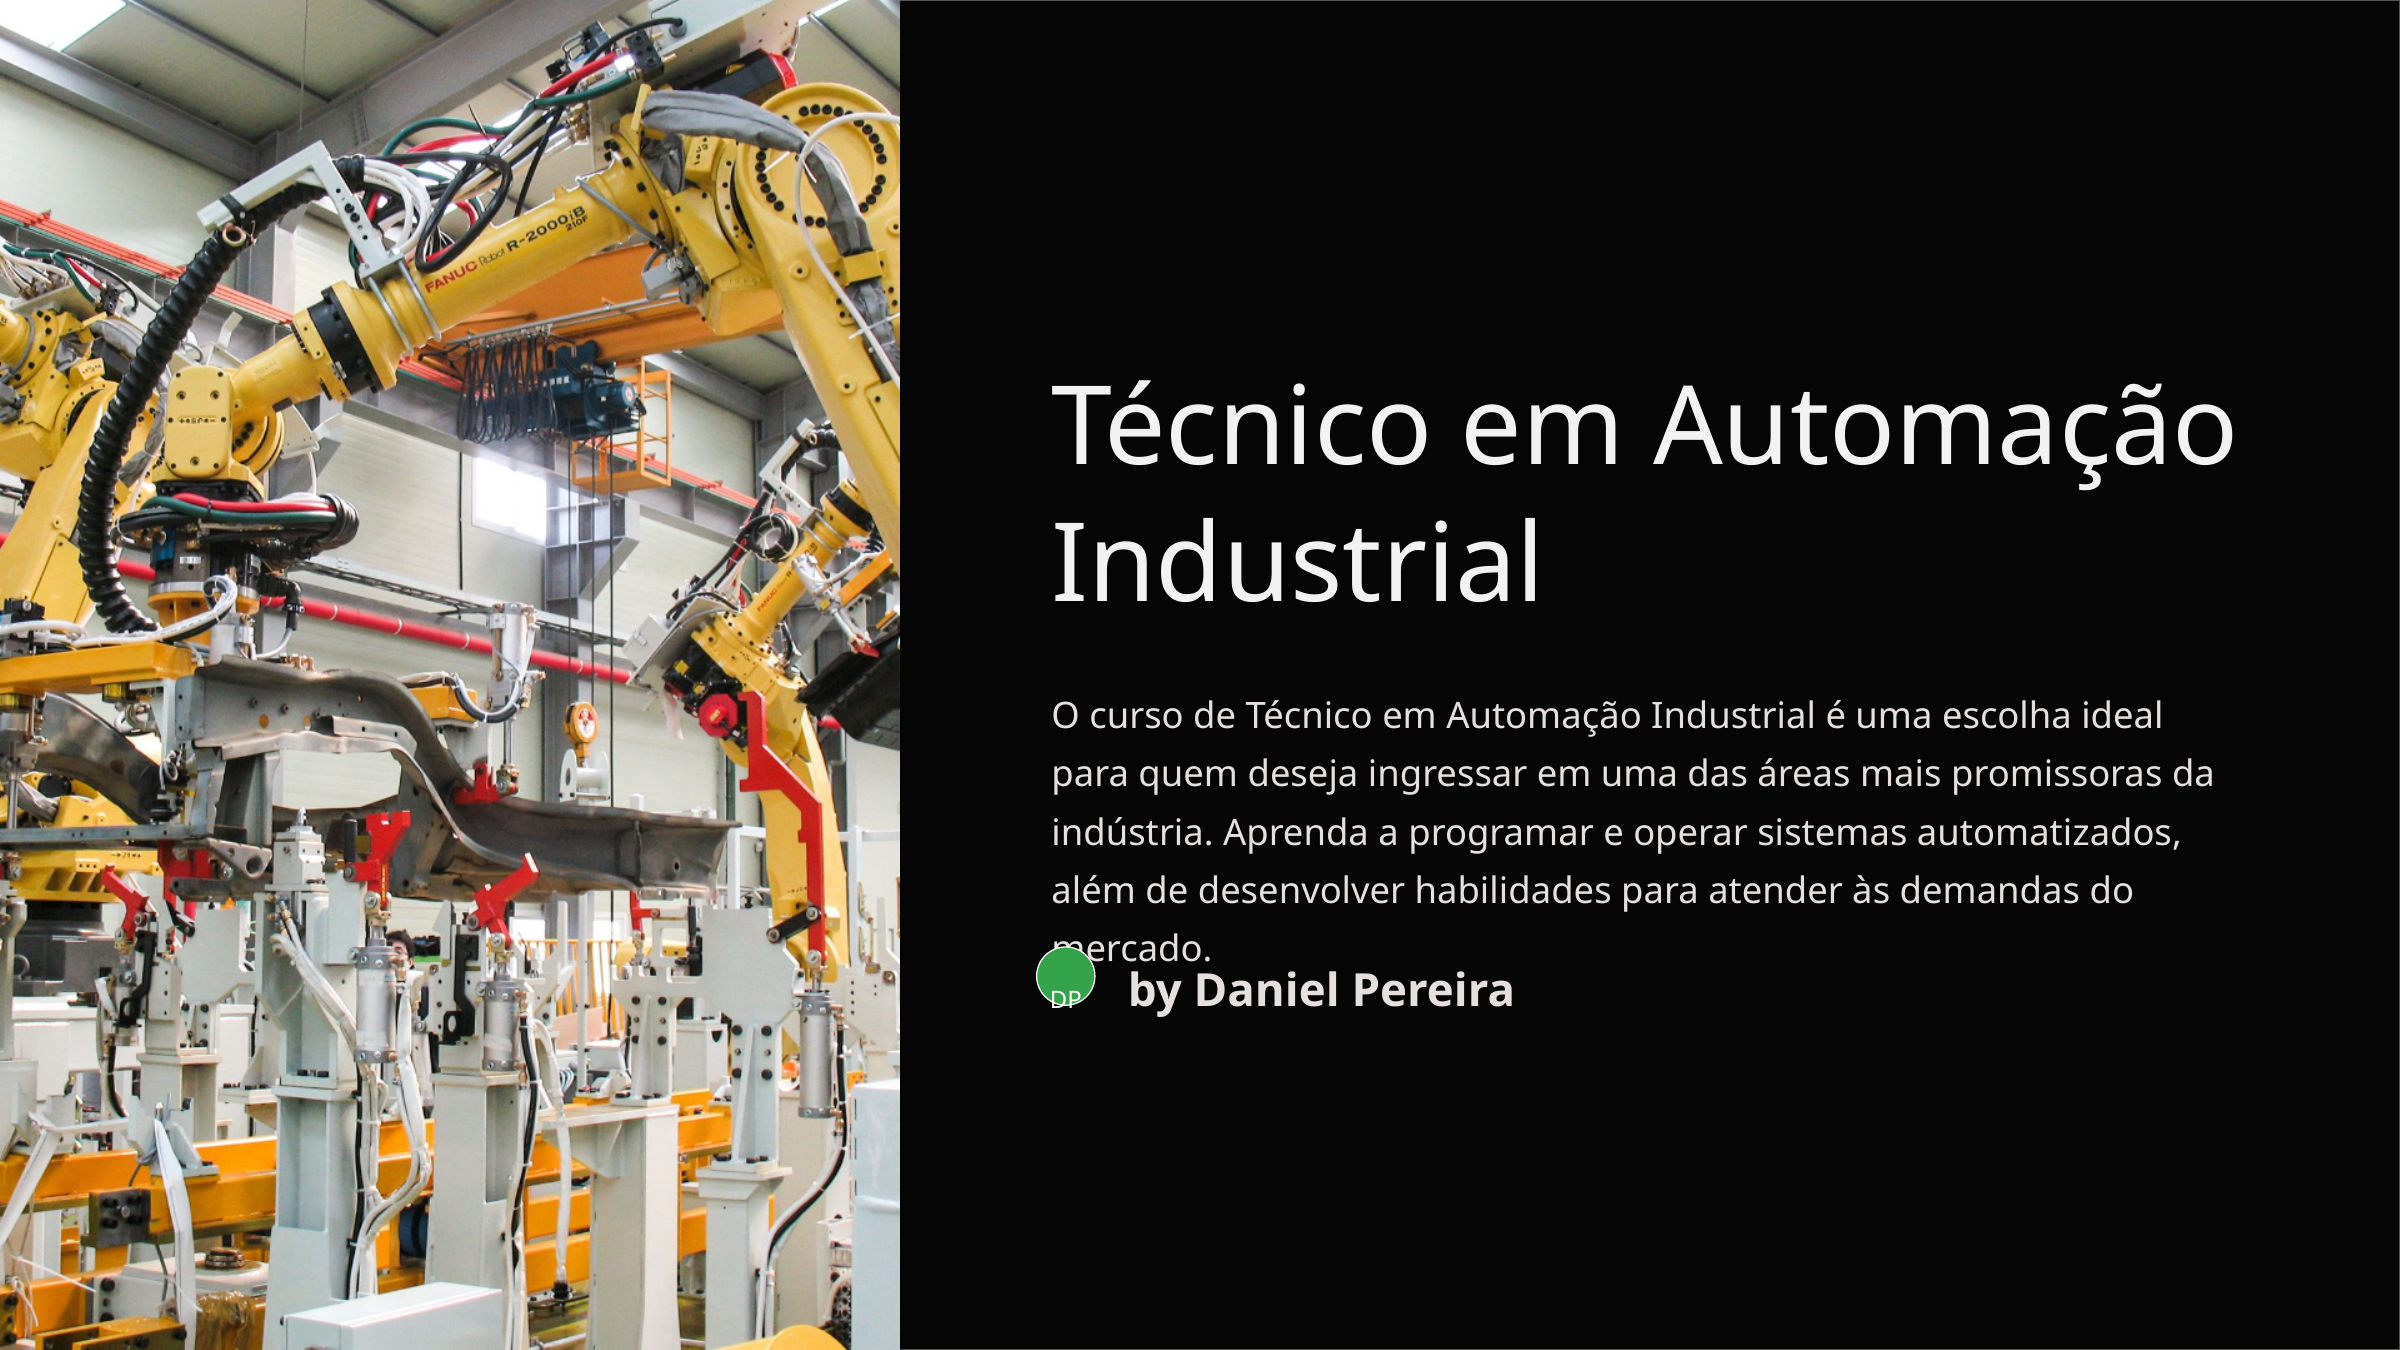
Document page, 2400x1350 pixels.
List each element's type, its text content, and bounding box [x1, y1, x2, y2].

text_box DP [1050, 946, 1081, 1007]
text_box O curso de Técnico em Automação Industrial é uma escolha ideal para quem deseja ingressar em uma das áreas mais promissoras da indústria. Aprenda a programar e operar sistemas automatizados, além de desenvolver habilidades para atender às demandas do mercado. [1036, 670, 2264, 904]
text_box [900, 0, 2400, 1350]
picture [0, 0, 900, 1350]
text_box [1036, 951, 1050, 1001]
text_box [1081, 951, 1095, 1001]
text_box by Daniel Pereira [1113, 944, 1454, 1008]
text_box Técnico em Automação Industrial [1036, 341, 2264, 616]
